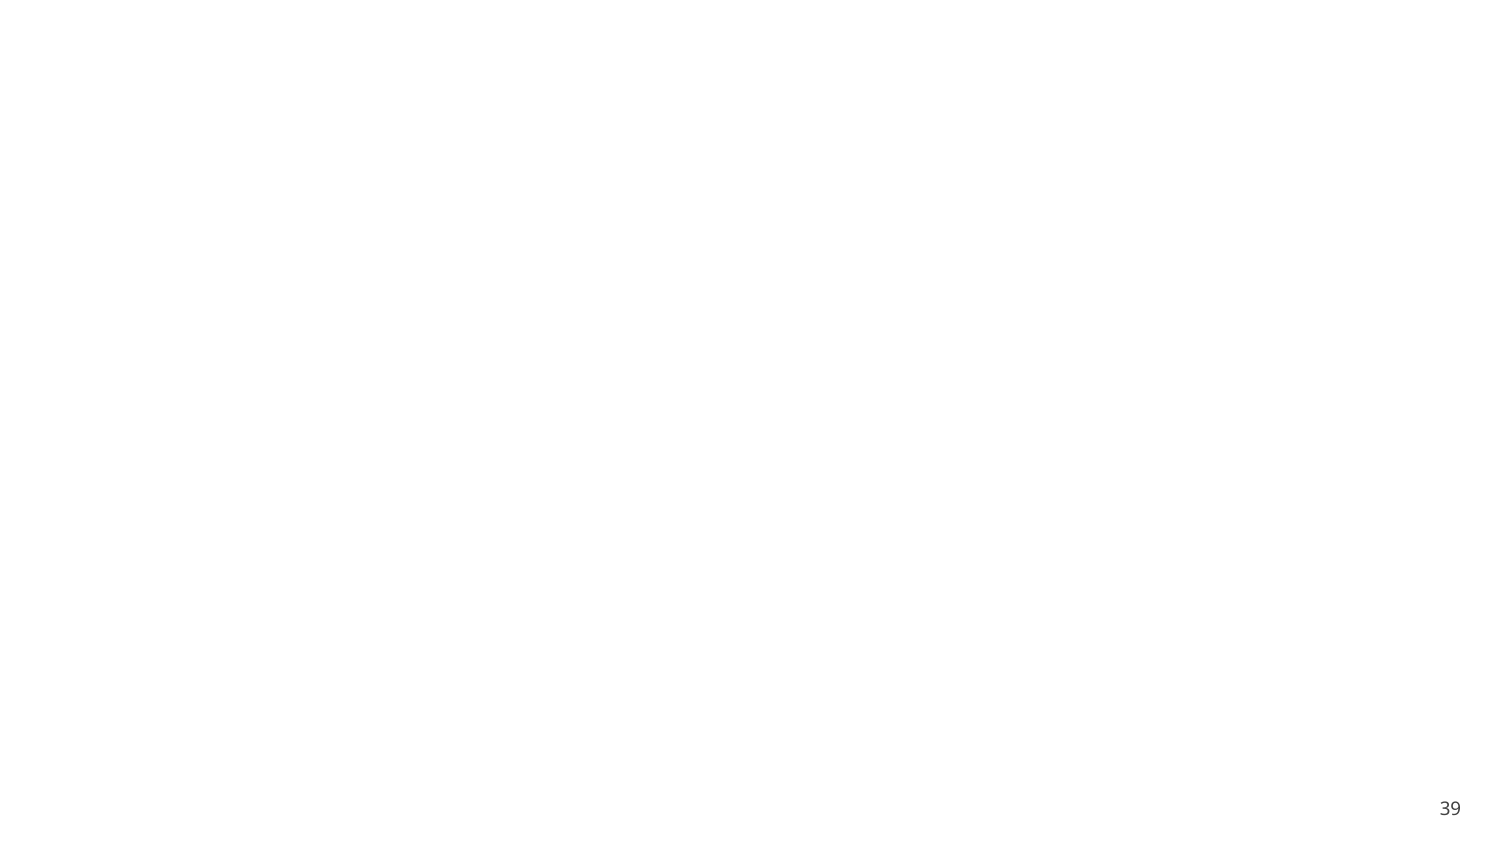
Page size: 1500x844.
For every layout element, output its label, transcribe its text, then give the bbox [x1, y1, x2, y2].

slide_number 39 [1386, 777, 1477, 842]
